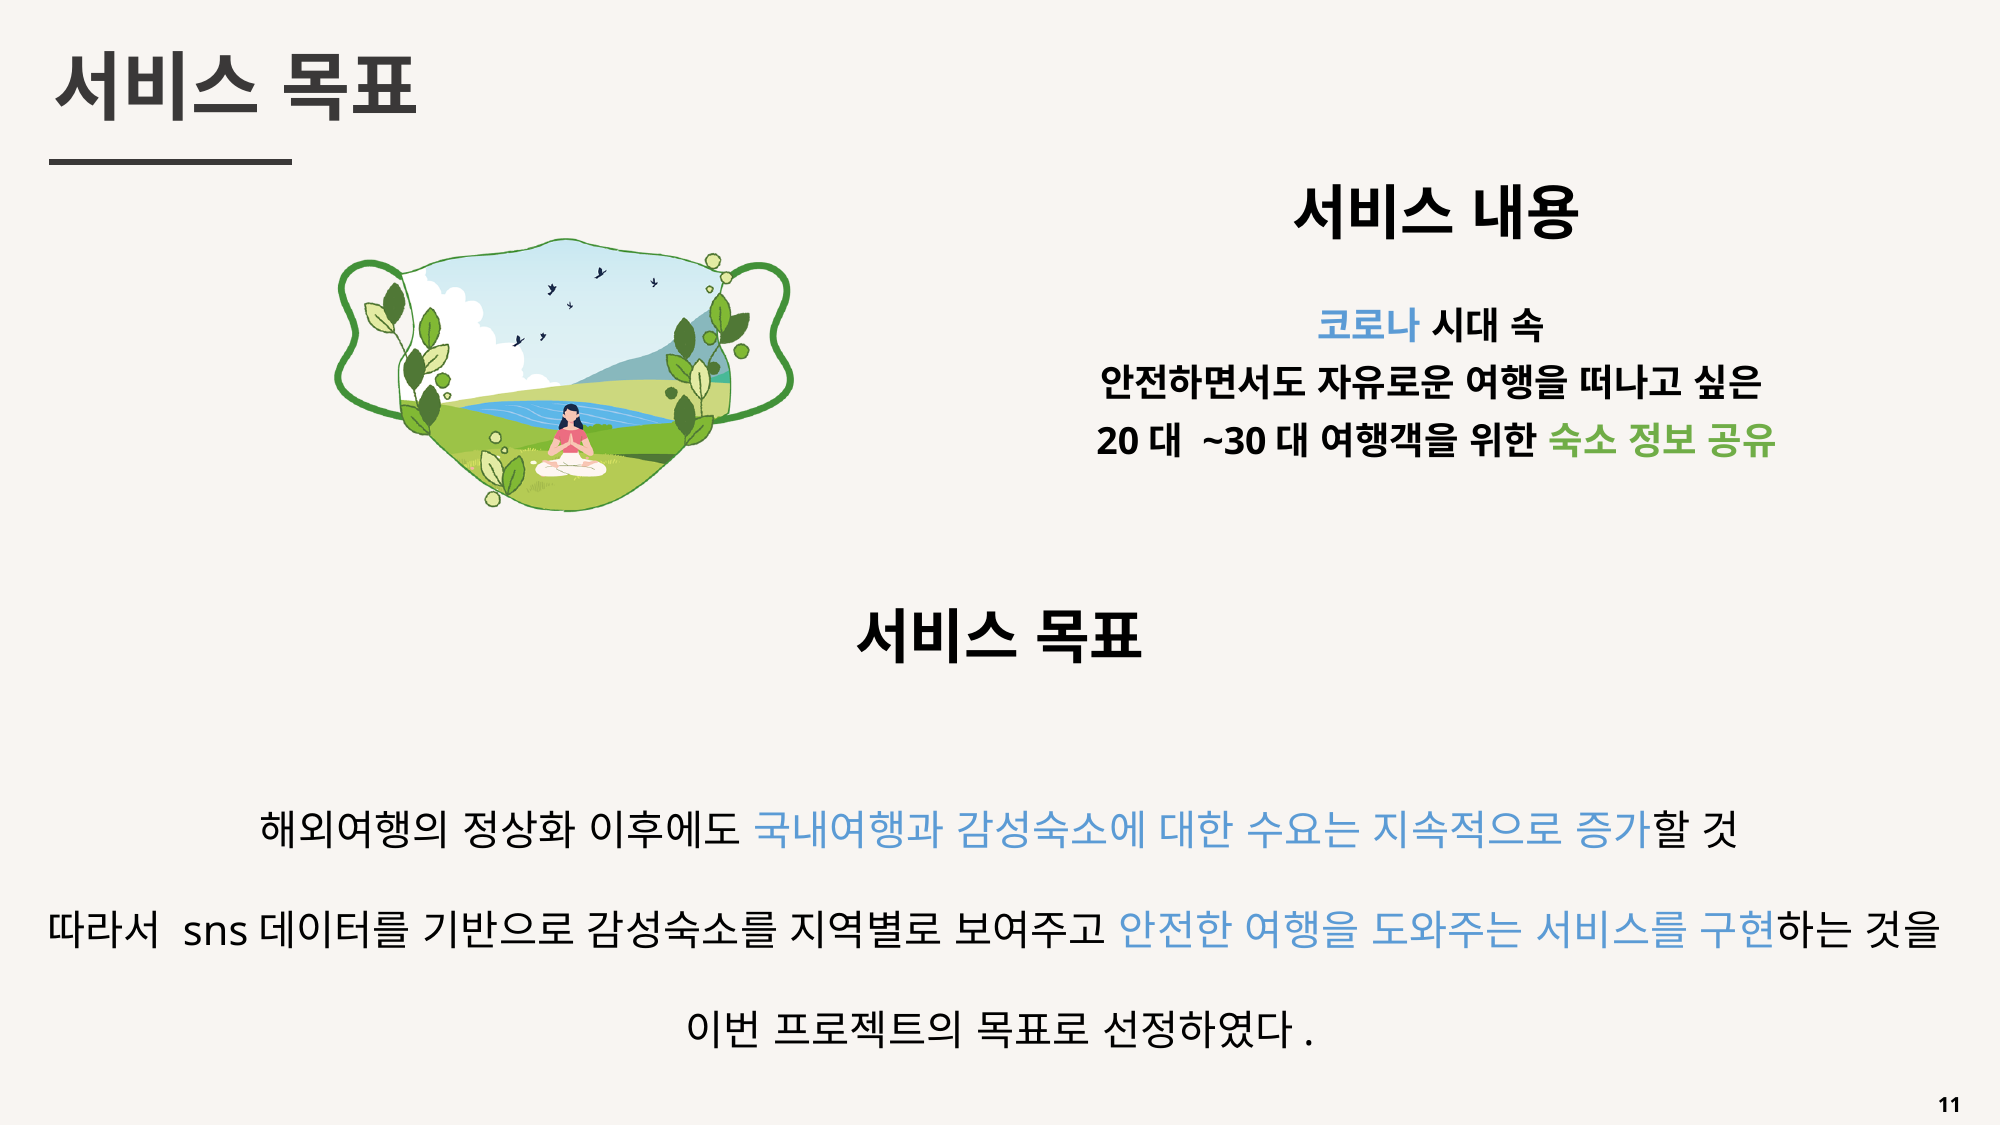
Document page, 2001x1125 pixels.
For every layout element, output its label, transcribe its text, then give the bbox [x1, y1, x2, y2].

text_box 서비스 목표 [379, 599, 1621, 679]
text_box 해외여행의 정상화 이후에도 국내여행과 감성숙소에 대한 수요는 지속적으로 증가할 것 따라서 sns데이터를 기반으로 감성숙소를 지역별로 보여주고 안전한 여행을 도와주는 서비스를 구현하는 것을 이번 프로젝트의 목표로 선정하였다. [21, 761, 1979, 1121]
text_box 코로나 시대 속 안전하면서도 자유로운 여행을 떠나고 싶은 20대 ~30대 여행객을 위한 숙소 정보 공유 [816, 299, 2000, 518]
picture [328, 229, 801, 518]
text_box 서비스 목표 [38, 42, 1340, 177]
text_box 서비스 내용 [816, 176, 2000, 256]
